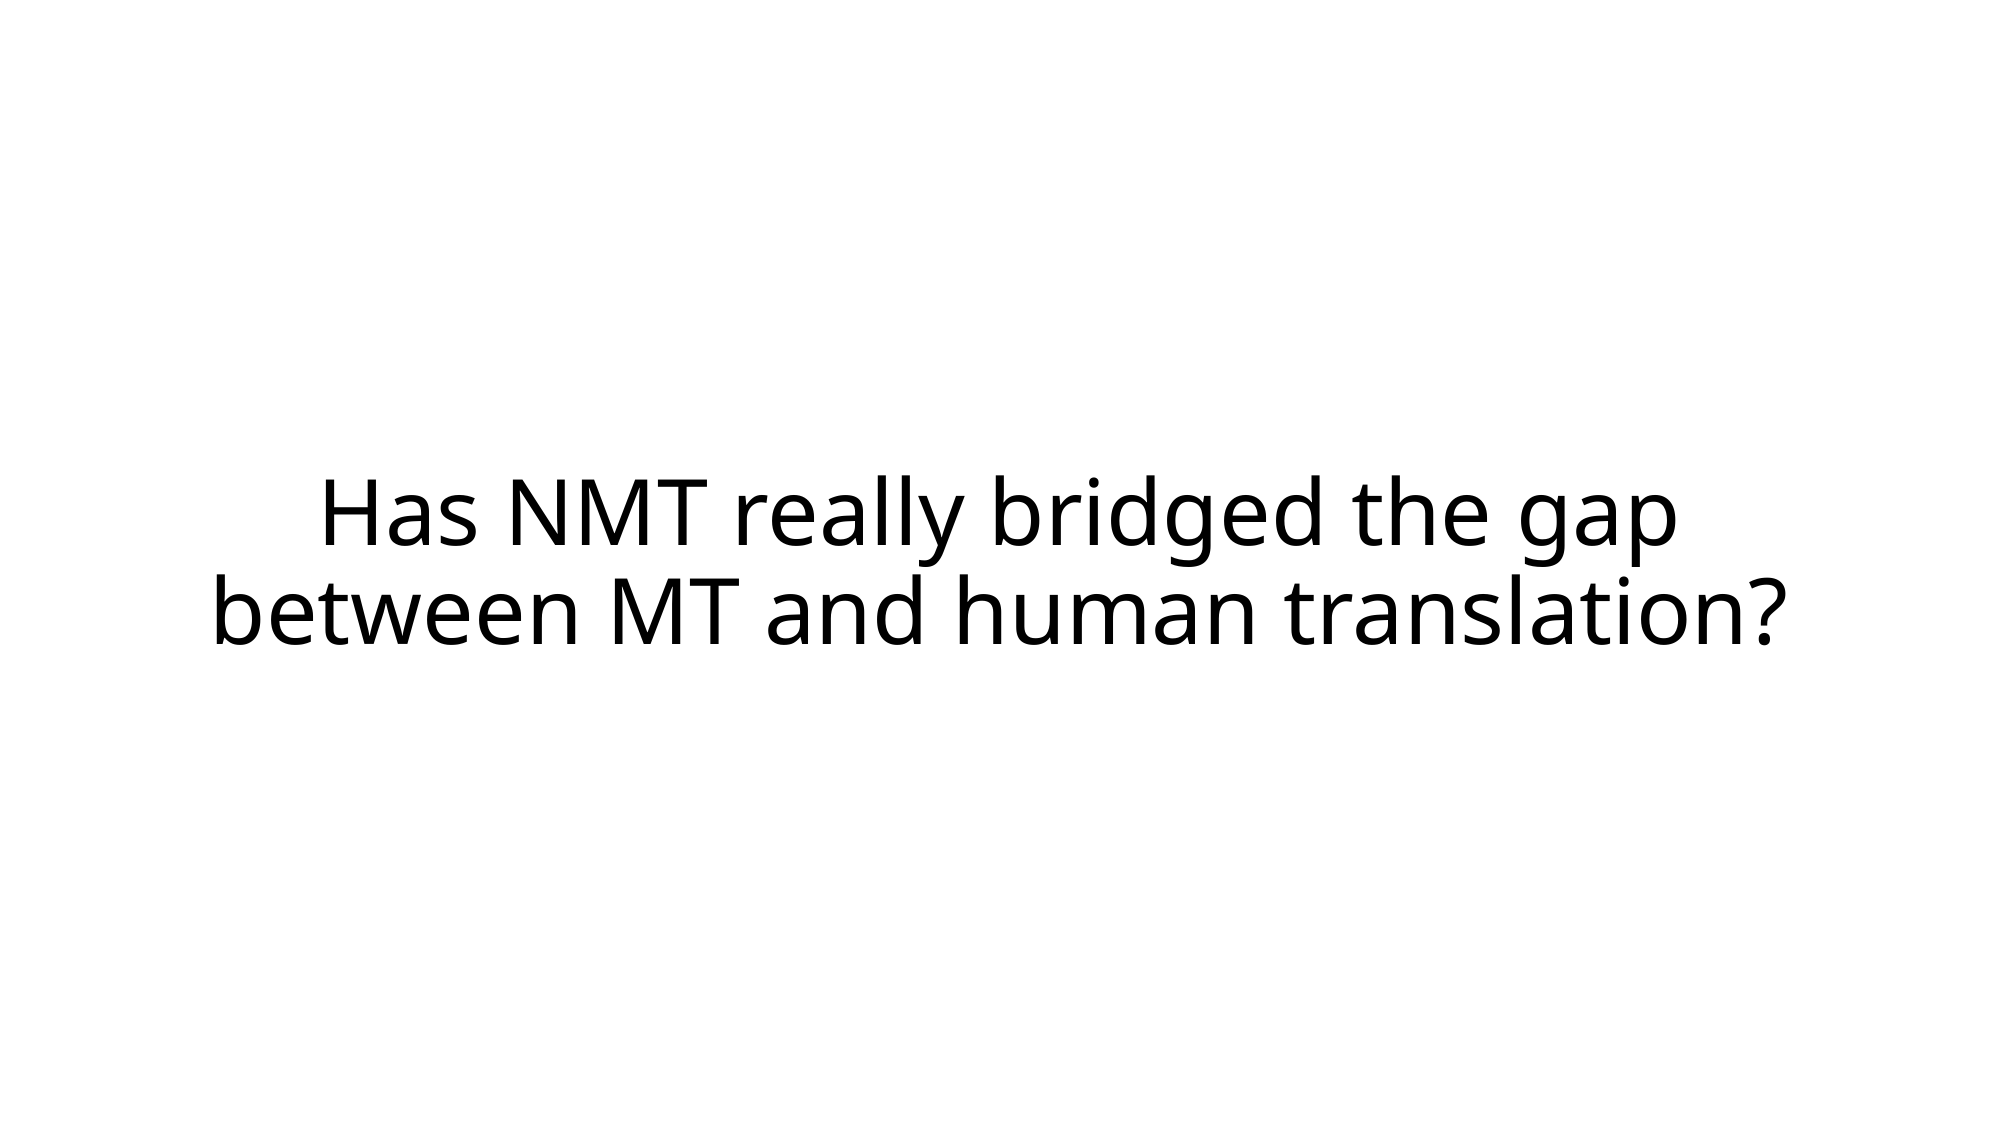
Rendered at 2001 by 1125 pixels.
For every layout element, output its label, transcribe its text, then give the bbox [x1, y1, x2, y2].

title Has NMT really bridged the gap between MT and human translation? [137, 59, 1863, 1071]
